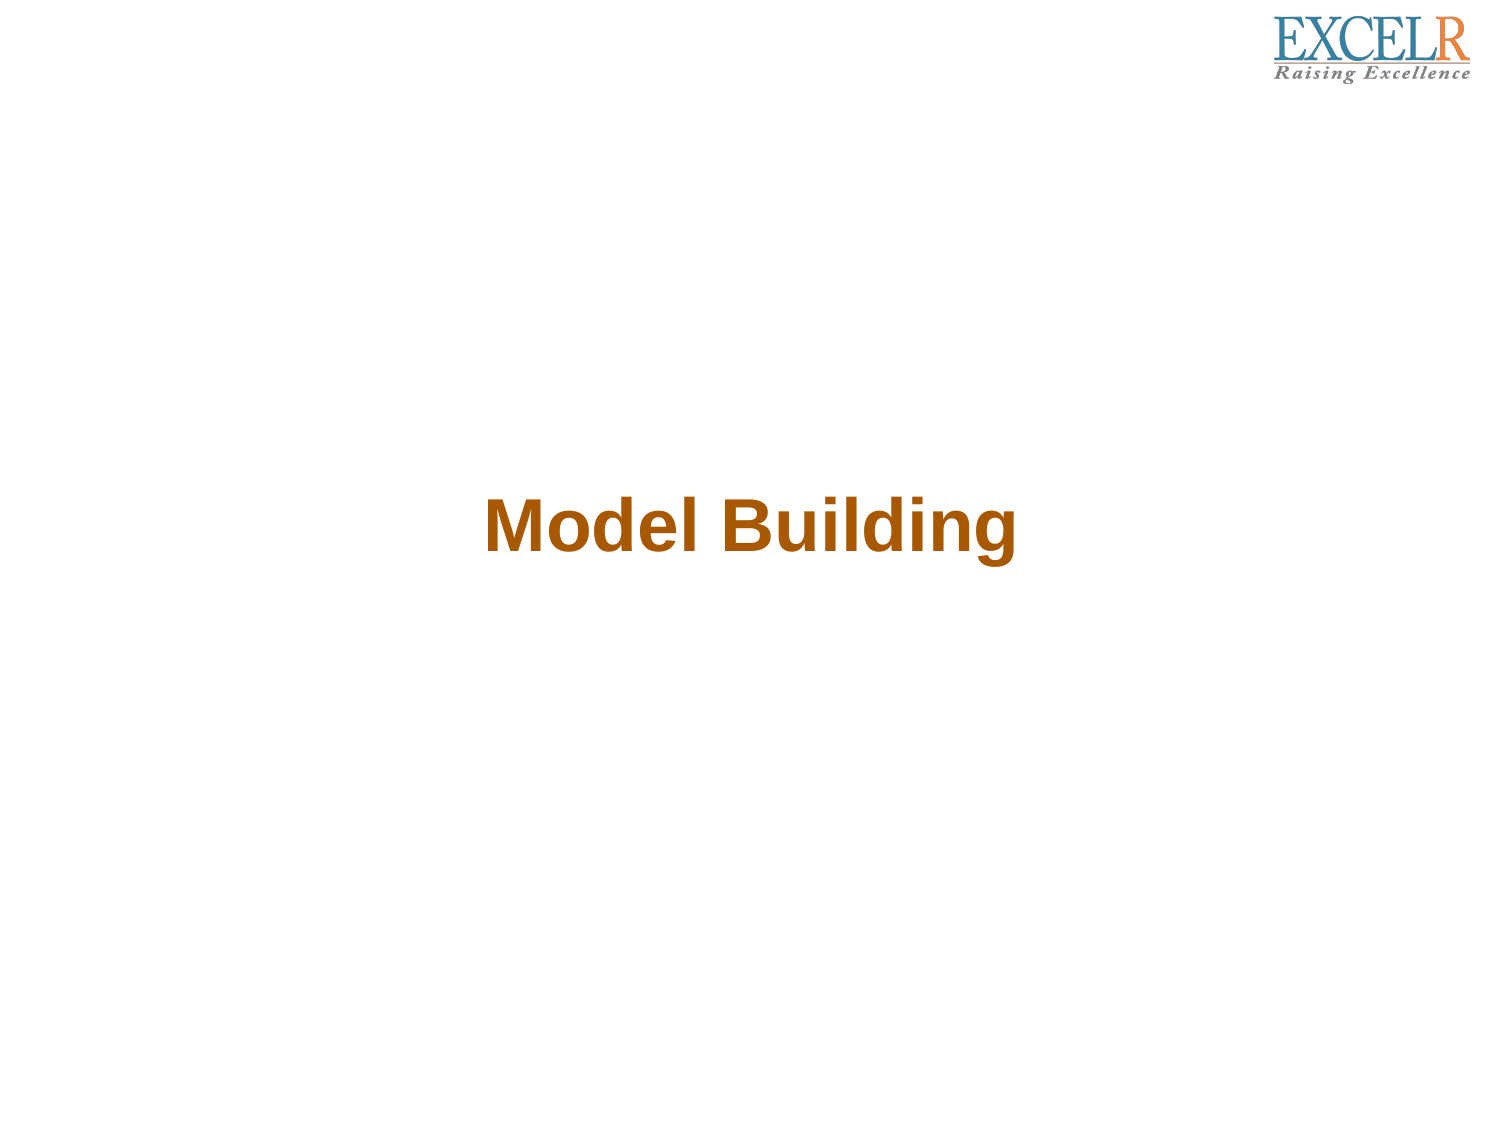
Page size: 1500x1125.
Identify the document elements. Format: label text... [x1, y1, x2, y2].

picture [1274, 16, 1470, 85]
text_box Model Building [468, 469, 1130, 575]
